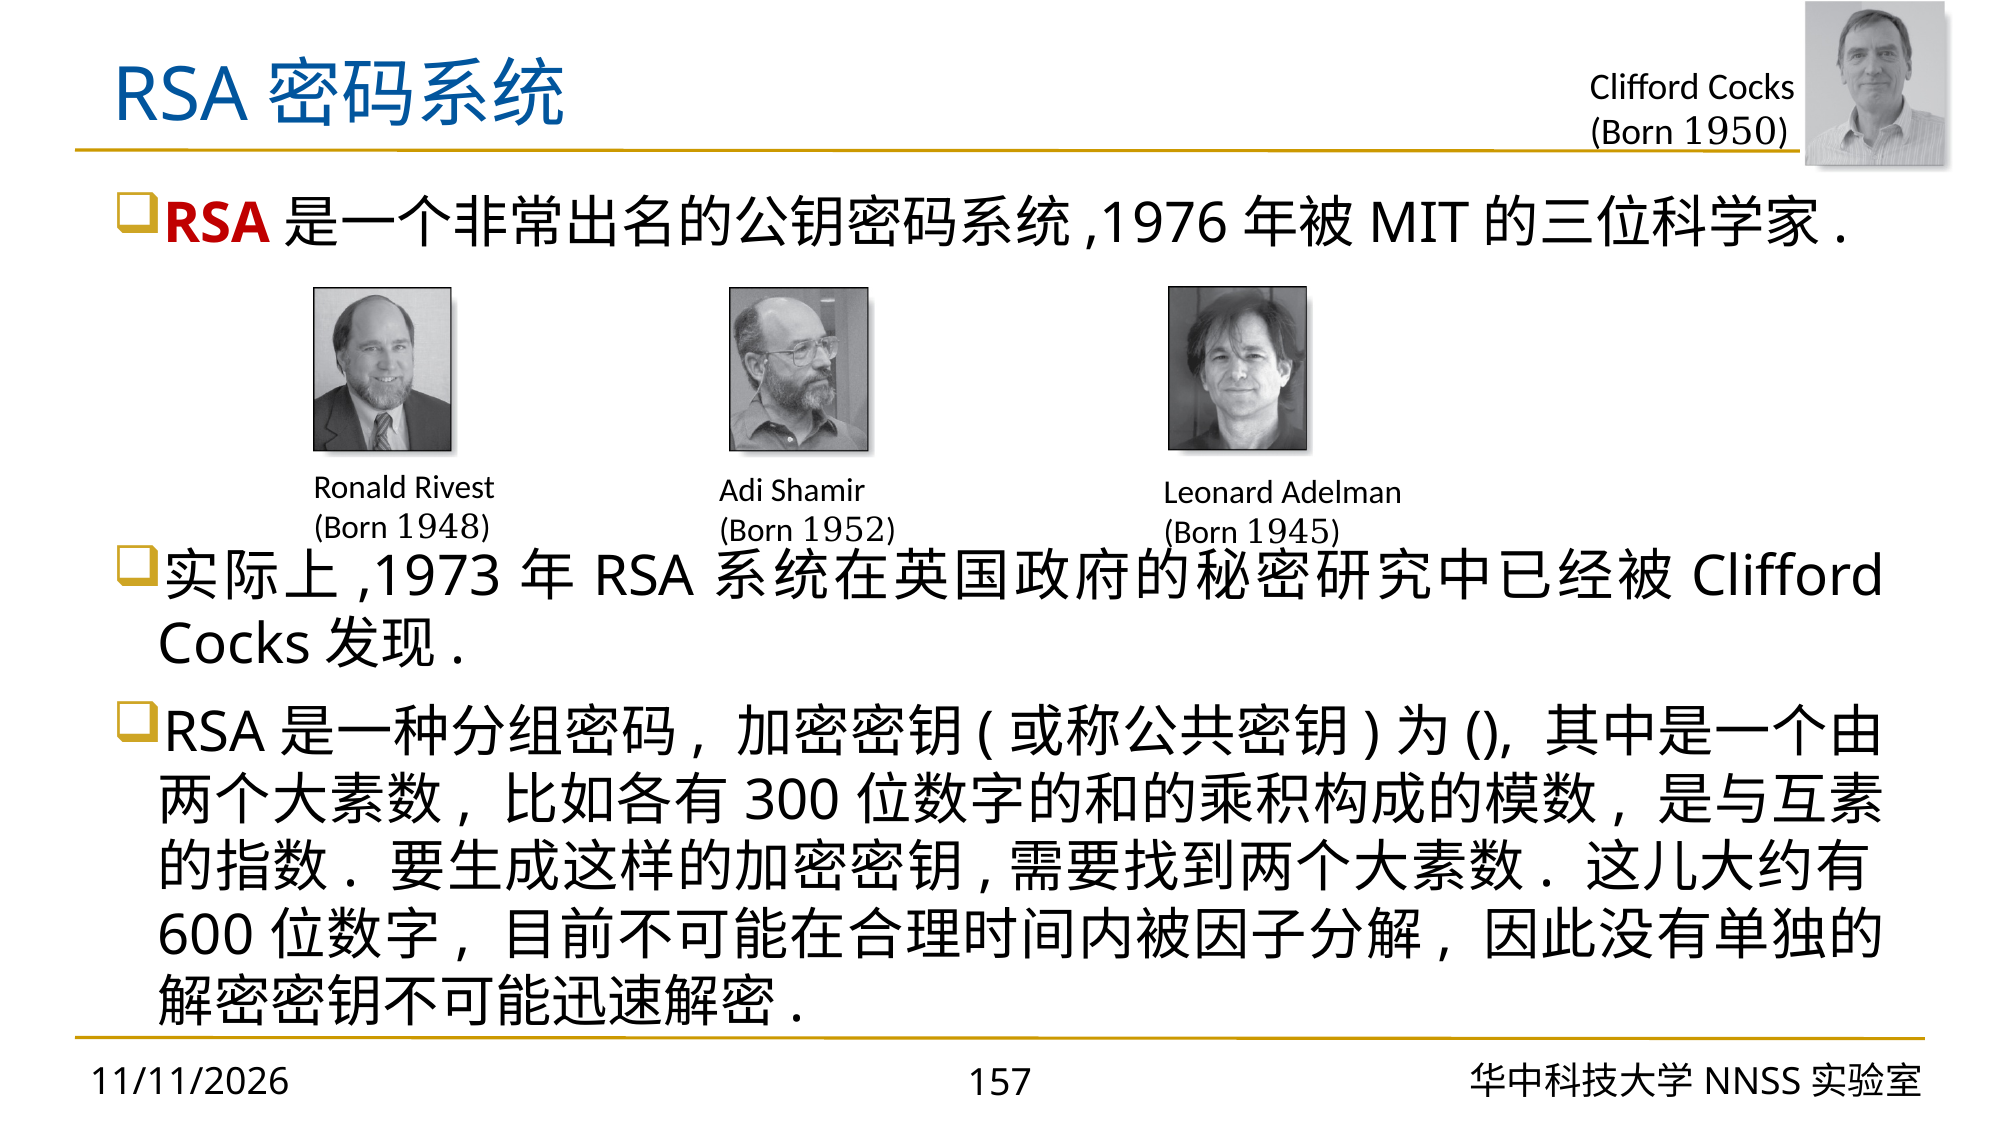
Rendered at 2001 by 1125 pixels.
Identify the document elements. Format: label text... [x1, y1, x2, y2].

text_box Leonard Adelman (Born 1945) [1148, 462, 1562, 558]
text_box Ronald Rivest (Born 1948) [298, 457, 574, 552]
footer 华中科技大学NNSS实验室 [1262, 1050, 1938, 1113]
picture [313, 287, 460, 458]
picture [729, 287, 877, 458]
text_box Adi Shamir (Born 1952) [704, 460, 930, 556]
title RSA密码系统 [97, 44, 1799, 149]
text_box Clifford Cocks (Born 1950) [1574, 54, 1799, 159]
slide_number 157 [699, 1050, 1262, 1111]
picture [1799, 0, 1968, 173]
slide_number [75, 1050, 550, 1111]
picture [1168, 286, 1315, 457]
